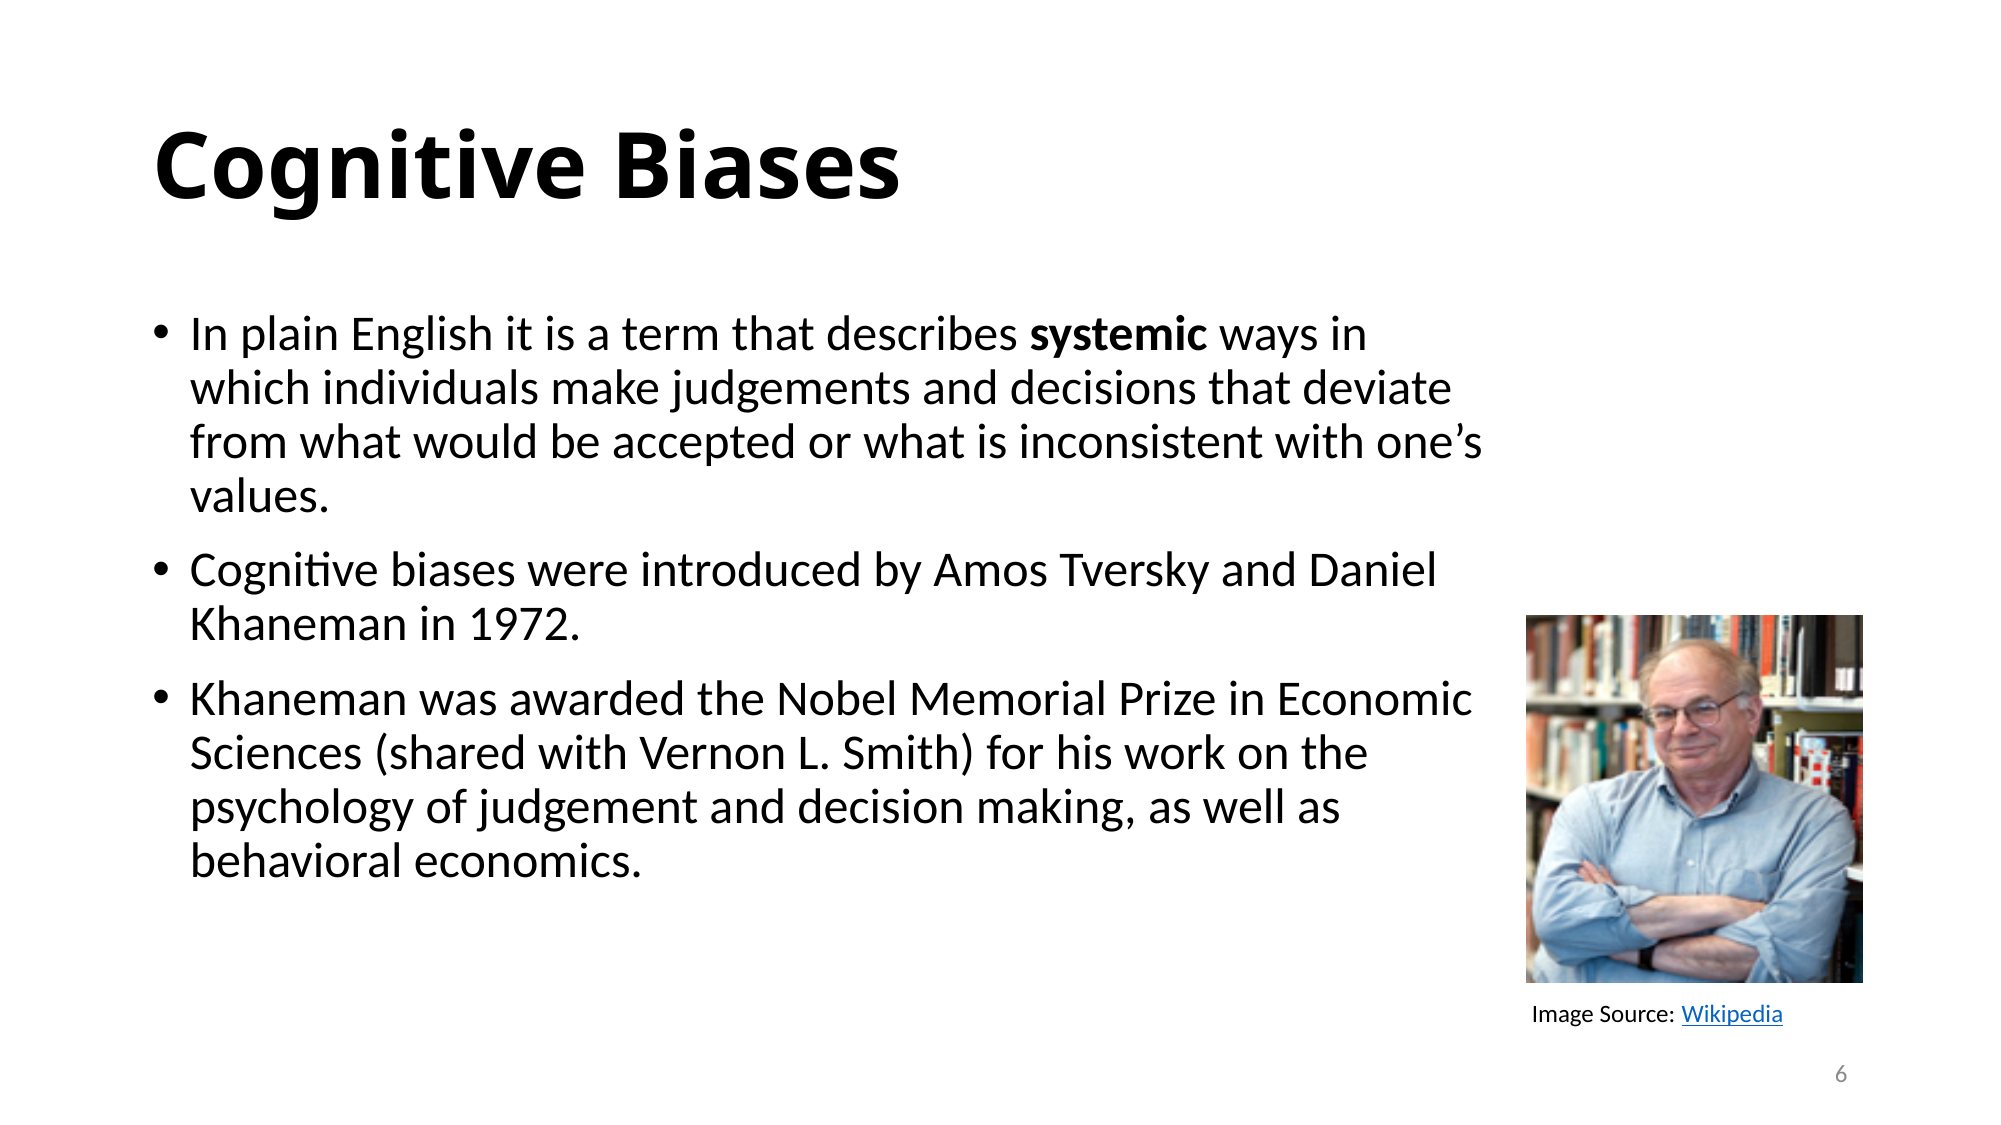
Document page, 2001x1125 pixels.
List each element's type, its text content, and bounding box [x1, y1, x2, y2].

list In plain English it is a term that describes systemic ways in which individuals make judgements and decisions that deviate from what would be accepted or what is inconsistent with one’s values. Cognitive biases were introduced by Amos Tversky and Daniel Khaneman in 1972. Khaneman was awarded the Nobel Memorial Prize in Economic Sciences (shared with Vernon L. Smith) for his work on the psychology of judgement and decision making, as well as behavioral economics. [137, 299, 1505, 1014]
slide_number 6 [1412, 1042, 1863, 1103]
text_box Image Source: Wikipedia [1517, 990, 1863, 1036]
title Cognitive Biases [137, 59, 1863, 278]
picture [1526, 615, 1863, 983]
